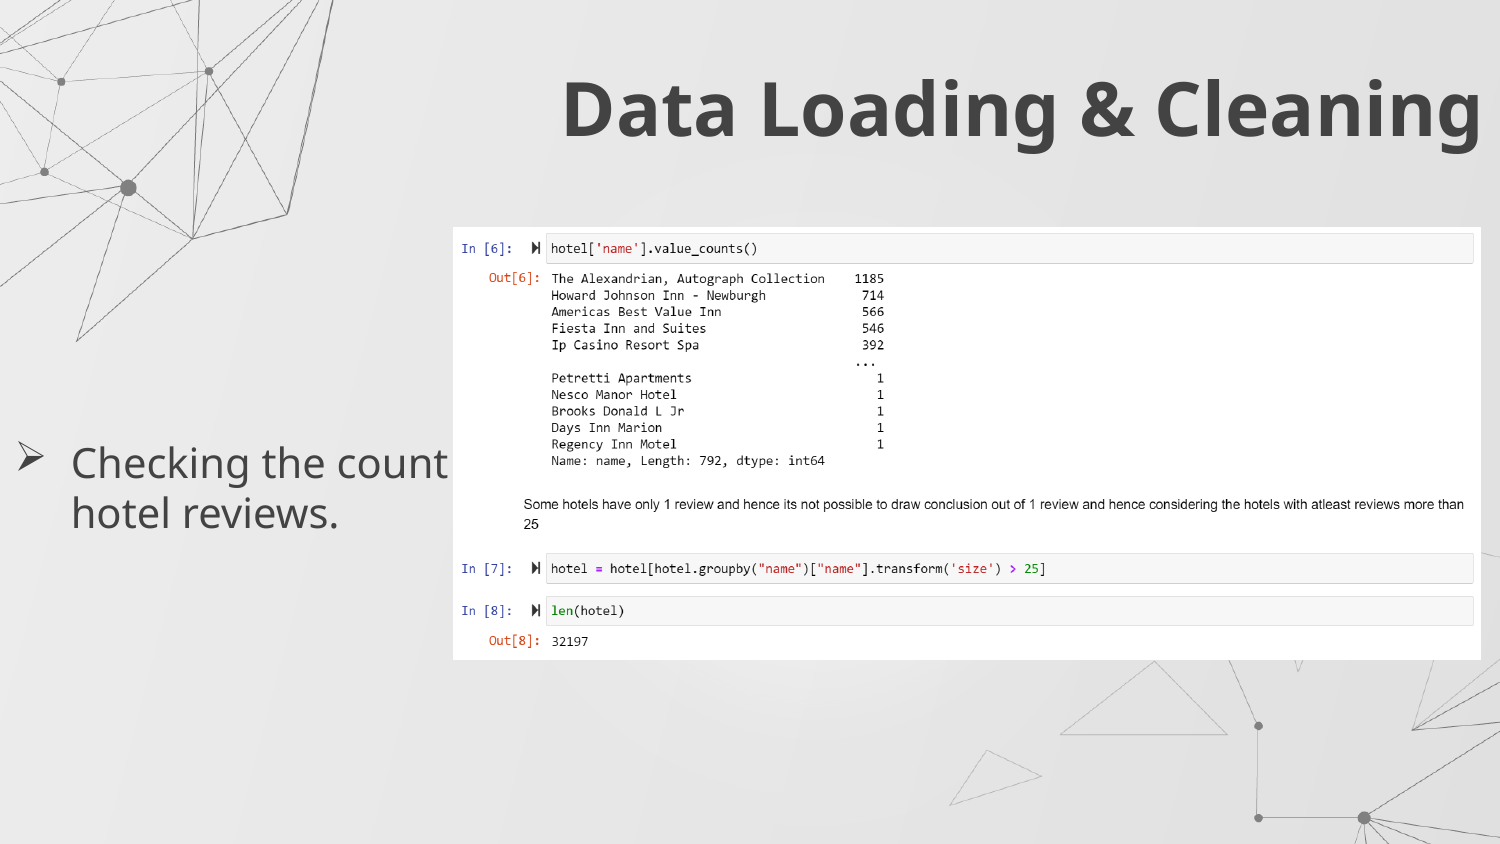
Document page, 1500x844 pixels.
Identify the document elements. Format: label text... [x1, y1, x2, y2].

title Data Loading & Cleaning [0, 49, 1500, 167]
picture [0, 0, 1500, 49]
subtitle Checking the count of hotel reviews. [0, 421, 447, 586]
picture [0, 167, 1500, 844]
